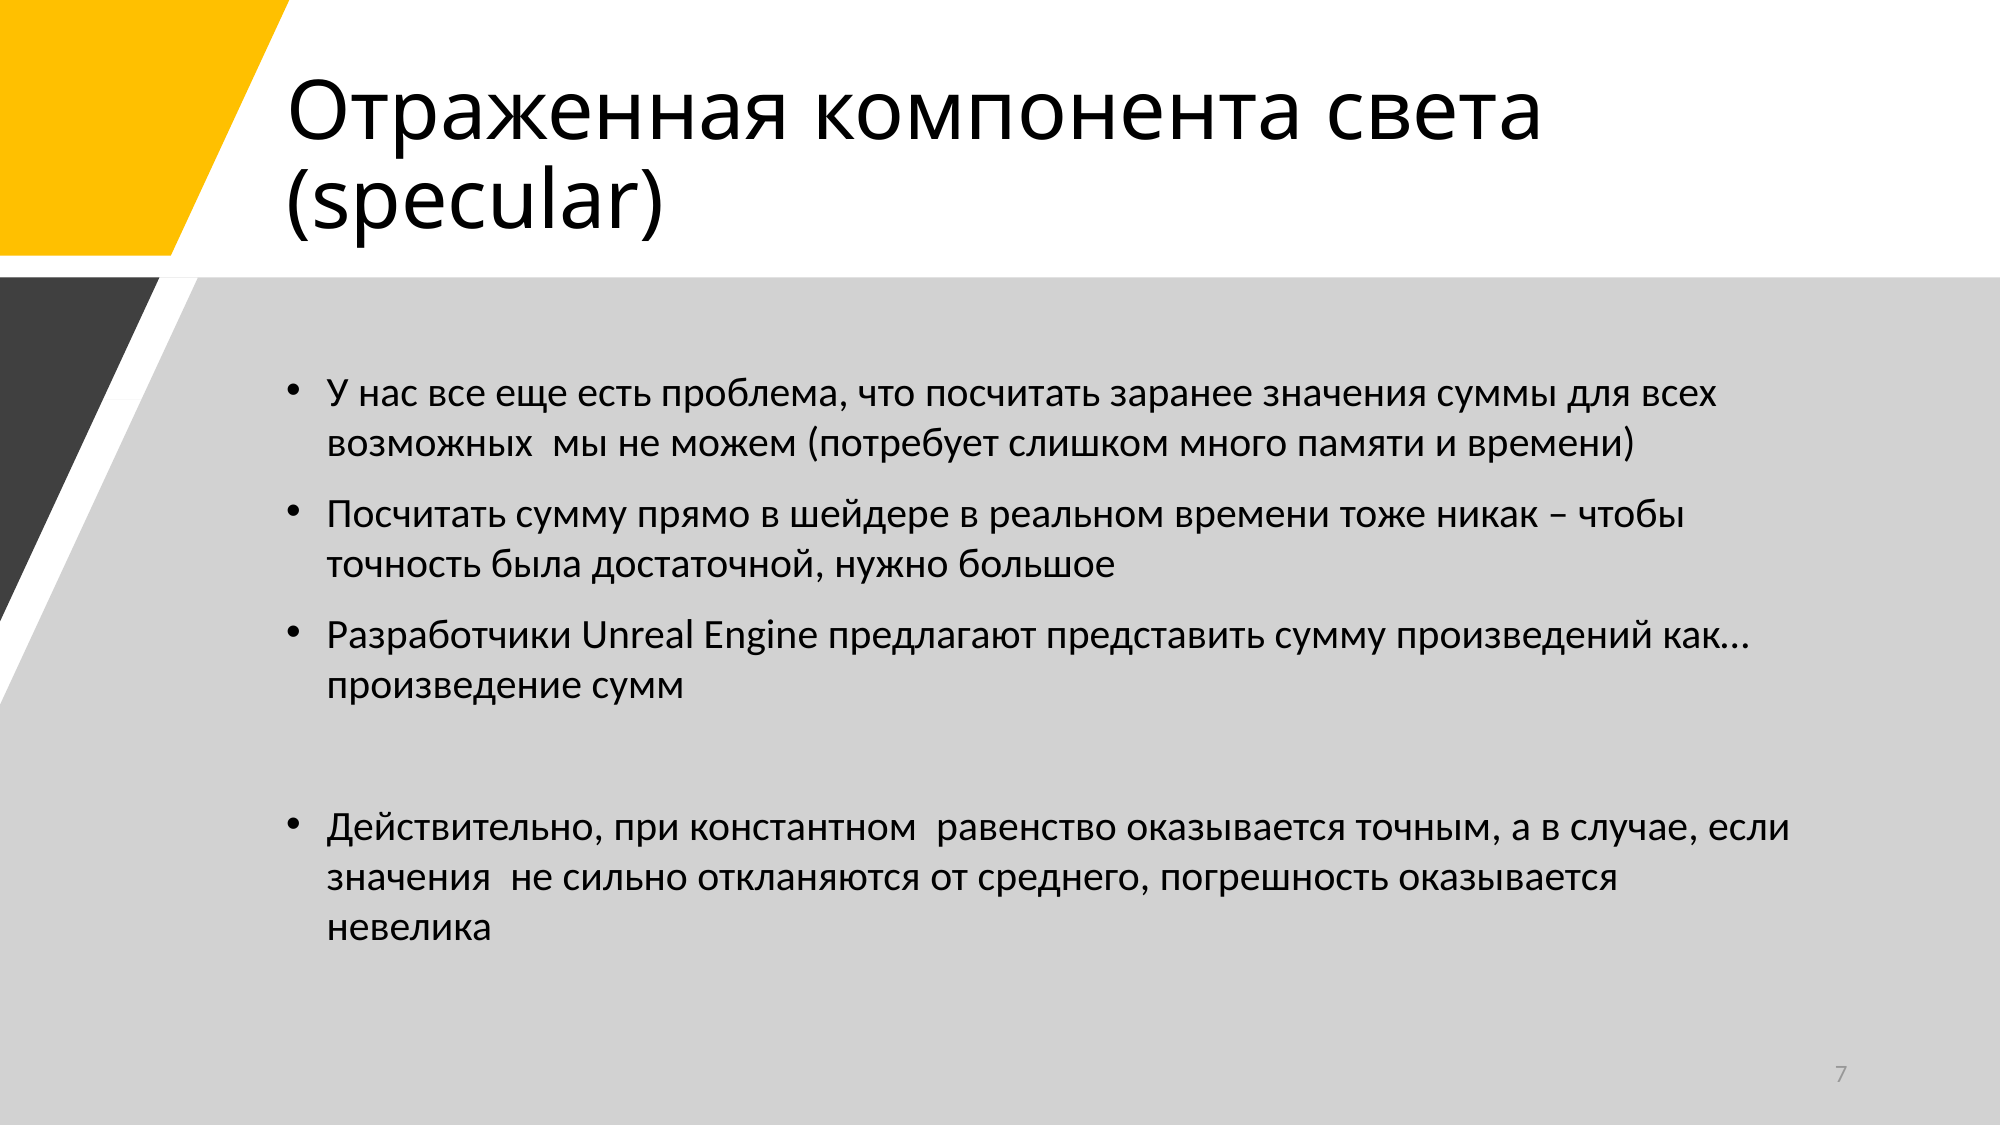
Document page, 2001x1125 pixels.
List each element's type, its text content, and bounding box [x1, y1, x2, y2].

text_box [0, 276, 162, 622]
slide_number 7 [1412, 1042, 1863, 1103]
text_box [0, 0, 291, 257]
title Отраженная компонента света (specular) [271, 60, 1808, 255]
text_box [0, 276, 2000, 1125]
